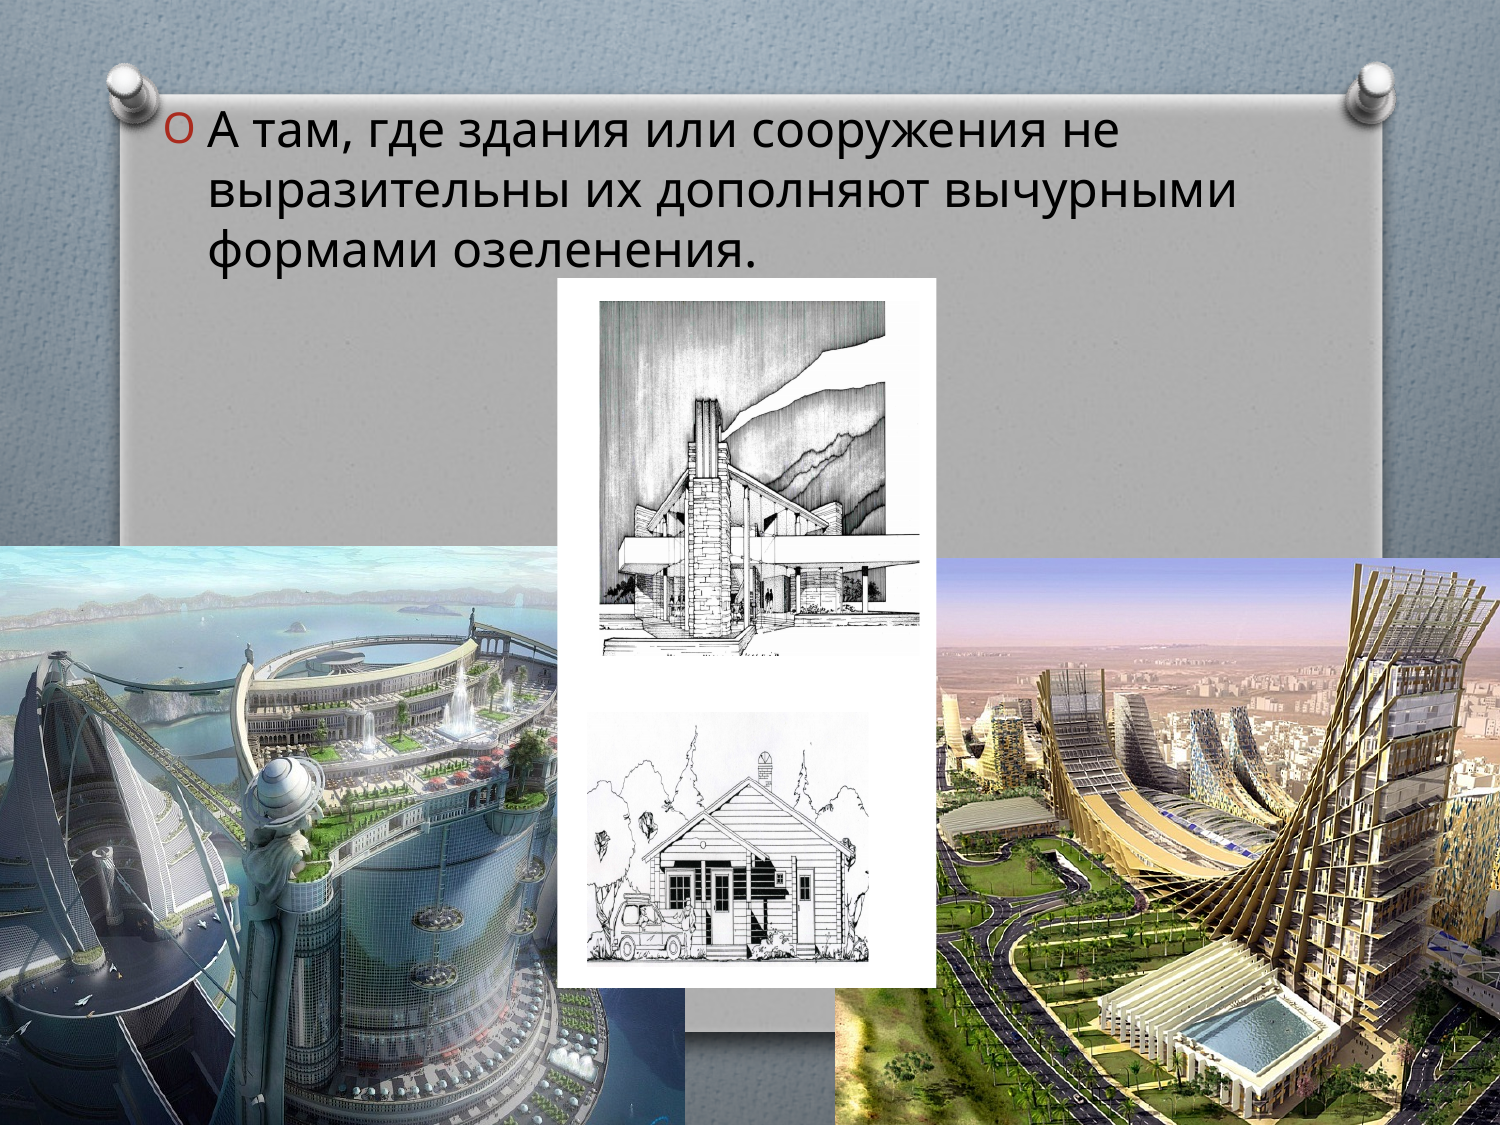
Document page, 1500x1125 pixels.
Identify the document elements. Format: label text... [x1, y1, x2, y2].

picture [0, 278, 1500, 1125]
list А там, где здания или сооружения не выразительны их дополняют вычурными формами озеленения. [147, 90, 1376, 291]
picture [75, 29, 198, 147]
picture [1317, 35, 1439, 146]
